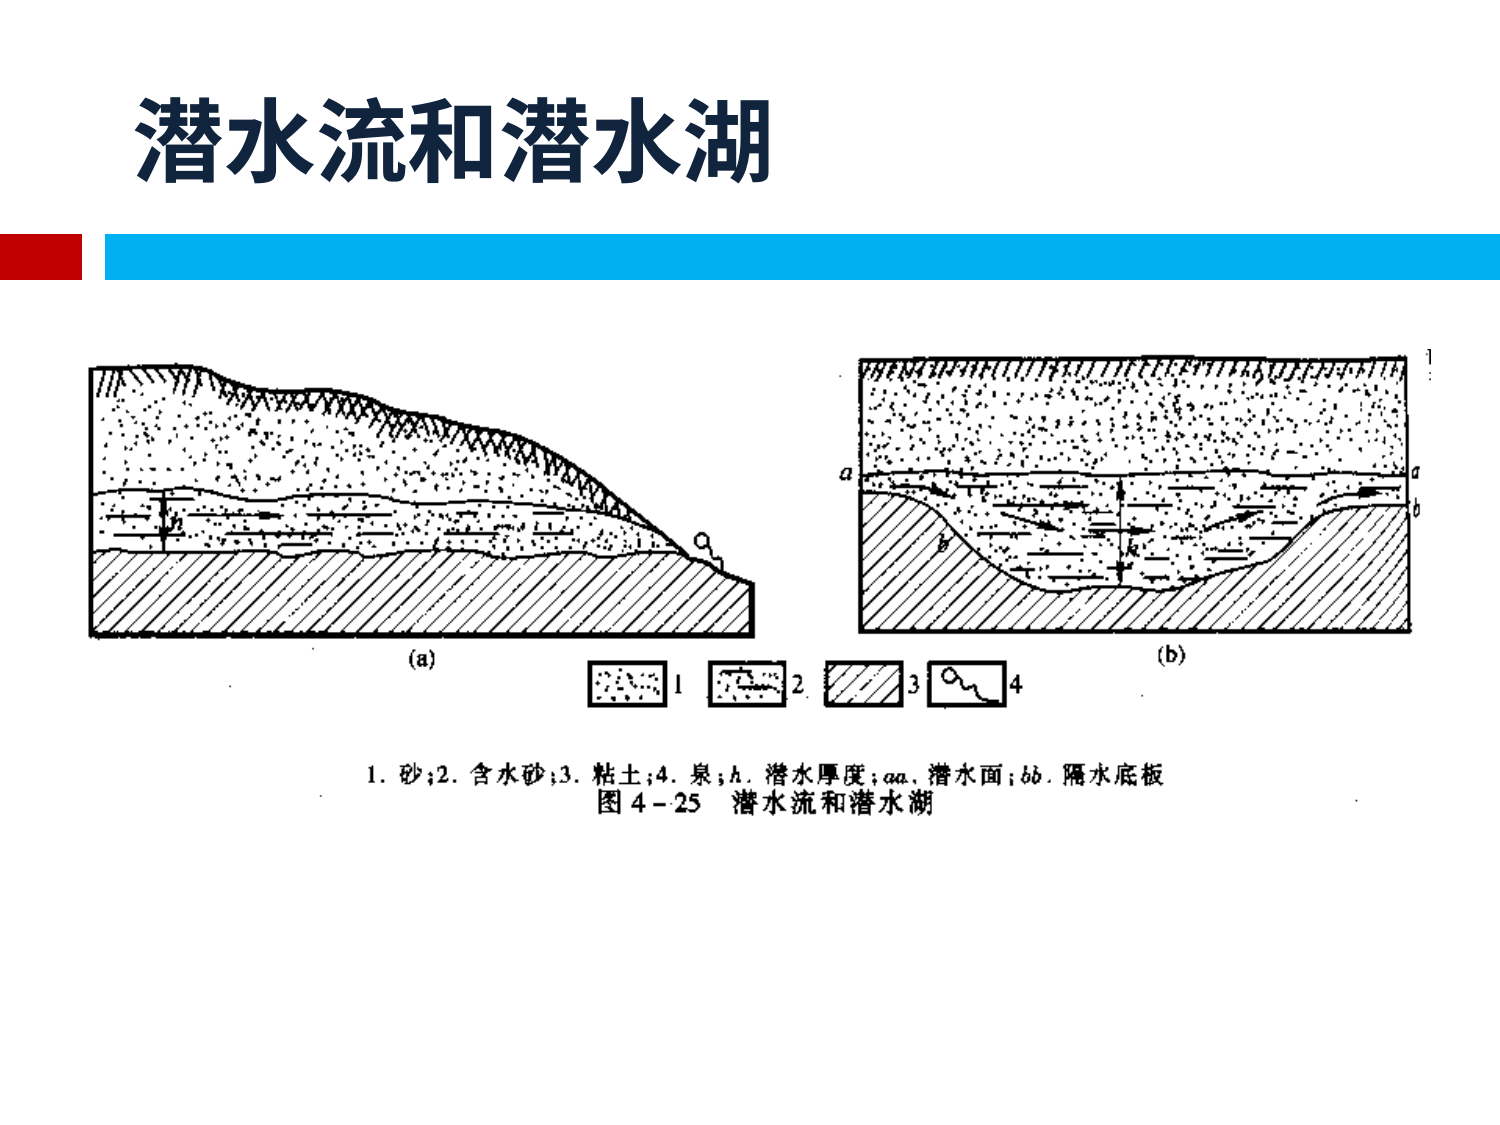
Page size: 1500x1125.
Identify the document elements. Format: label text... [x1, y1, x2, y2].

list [81, 349, 1431, 819]
title 潜水流和潜水湖 [74, 44, 1426, 233]
